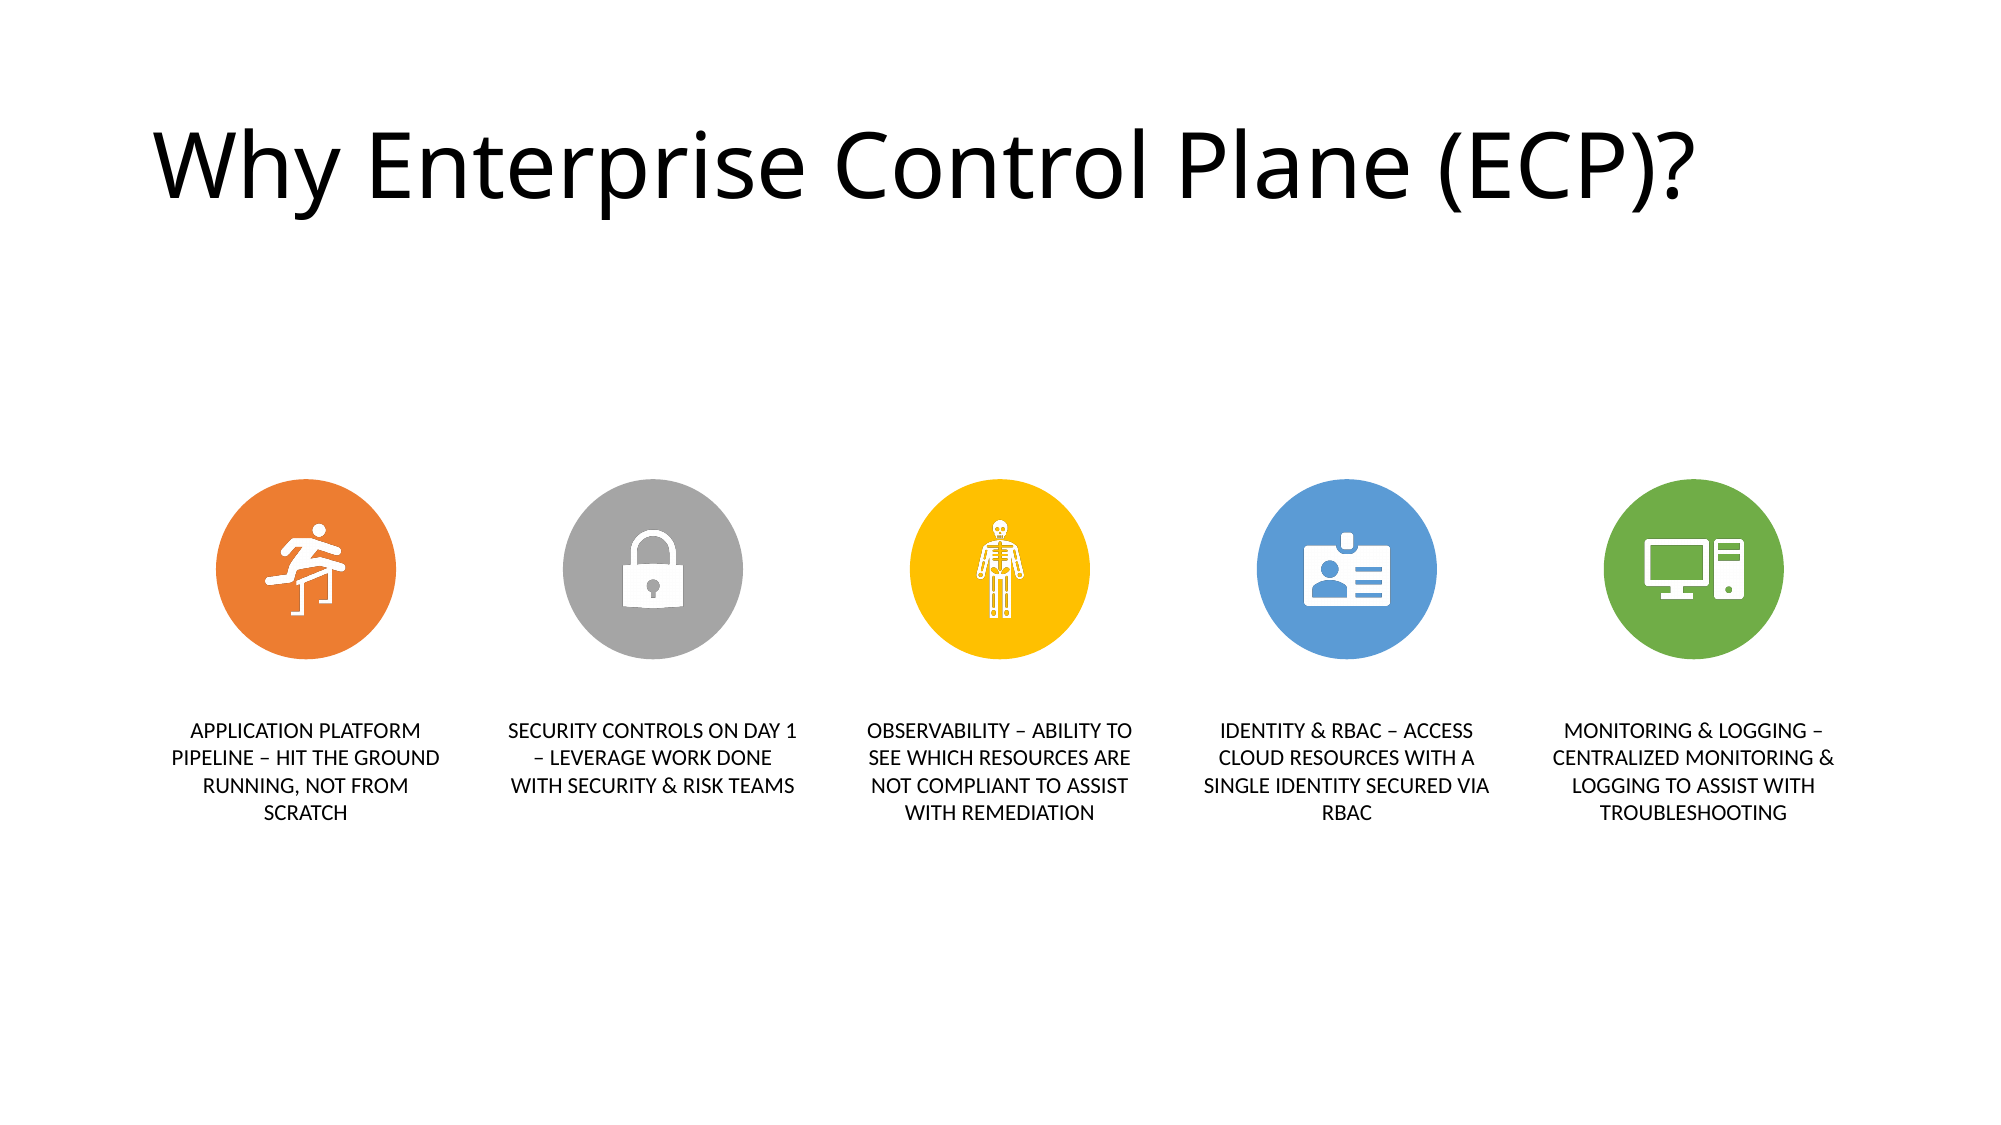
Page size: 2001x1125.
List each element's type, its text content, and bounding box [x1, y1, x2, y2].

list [137, 299, 1863, 1014]
title Why Enterprise Control Plane (ECP)? [137, 59, 1863, 278]
